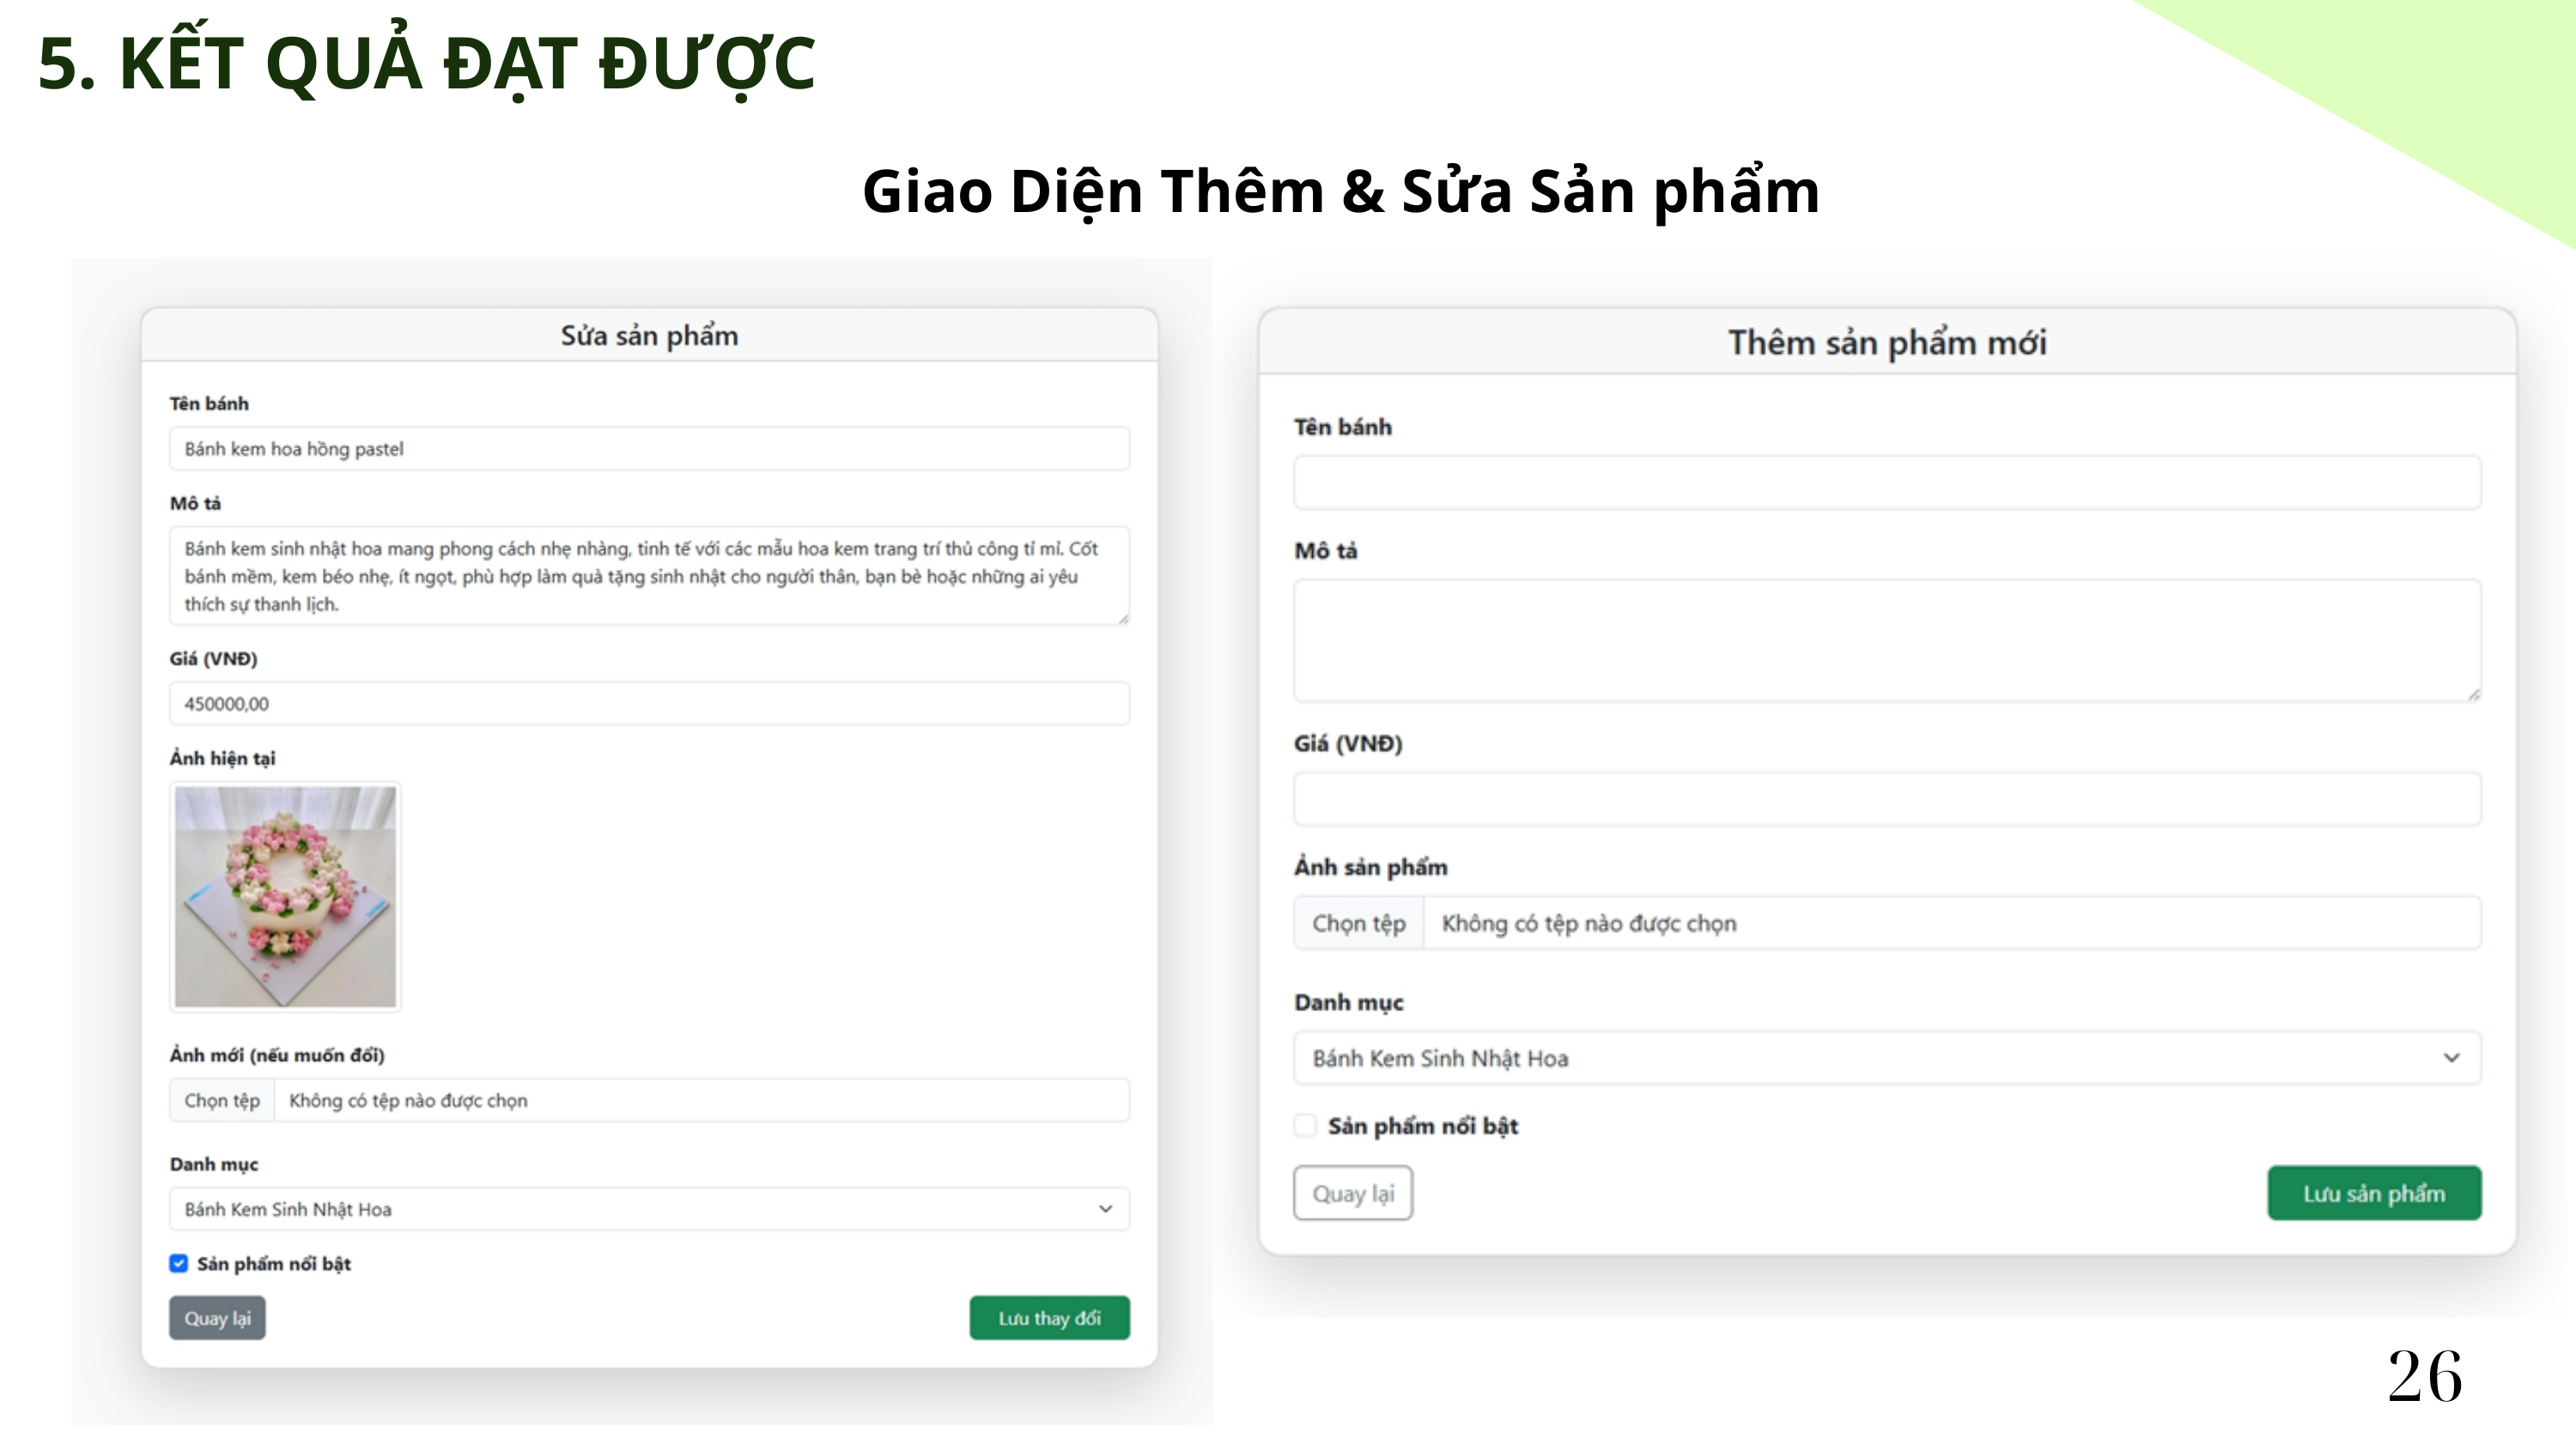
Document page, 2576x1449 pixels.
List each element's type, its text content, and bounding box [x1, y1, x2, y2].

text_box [2005, 0, 2576, 212]
text_box 26 [2386, 1317, 2465, 1416]
text_box 5. KẾT QUẢ ĐẠT ĐƯỢC [37, 31, 1249, 104]
text_box [1212, 244, 2567, 1318]
text_box Giao Diện Thêm & Sửa Sản phẩm [717, 141, 1967, 225]
text_box [71, 258, 1214, 1425]
